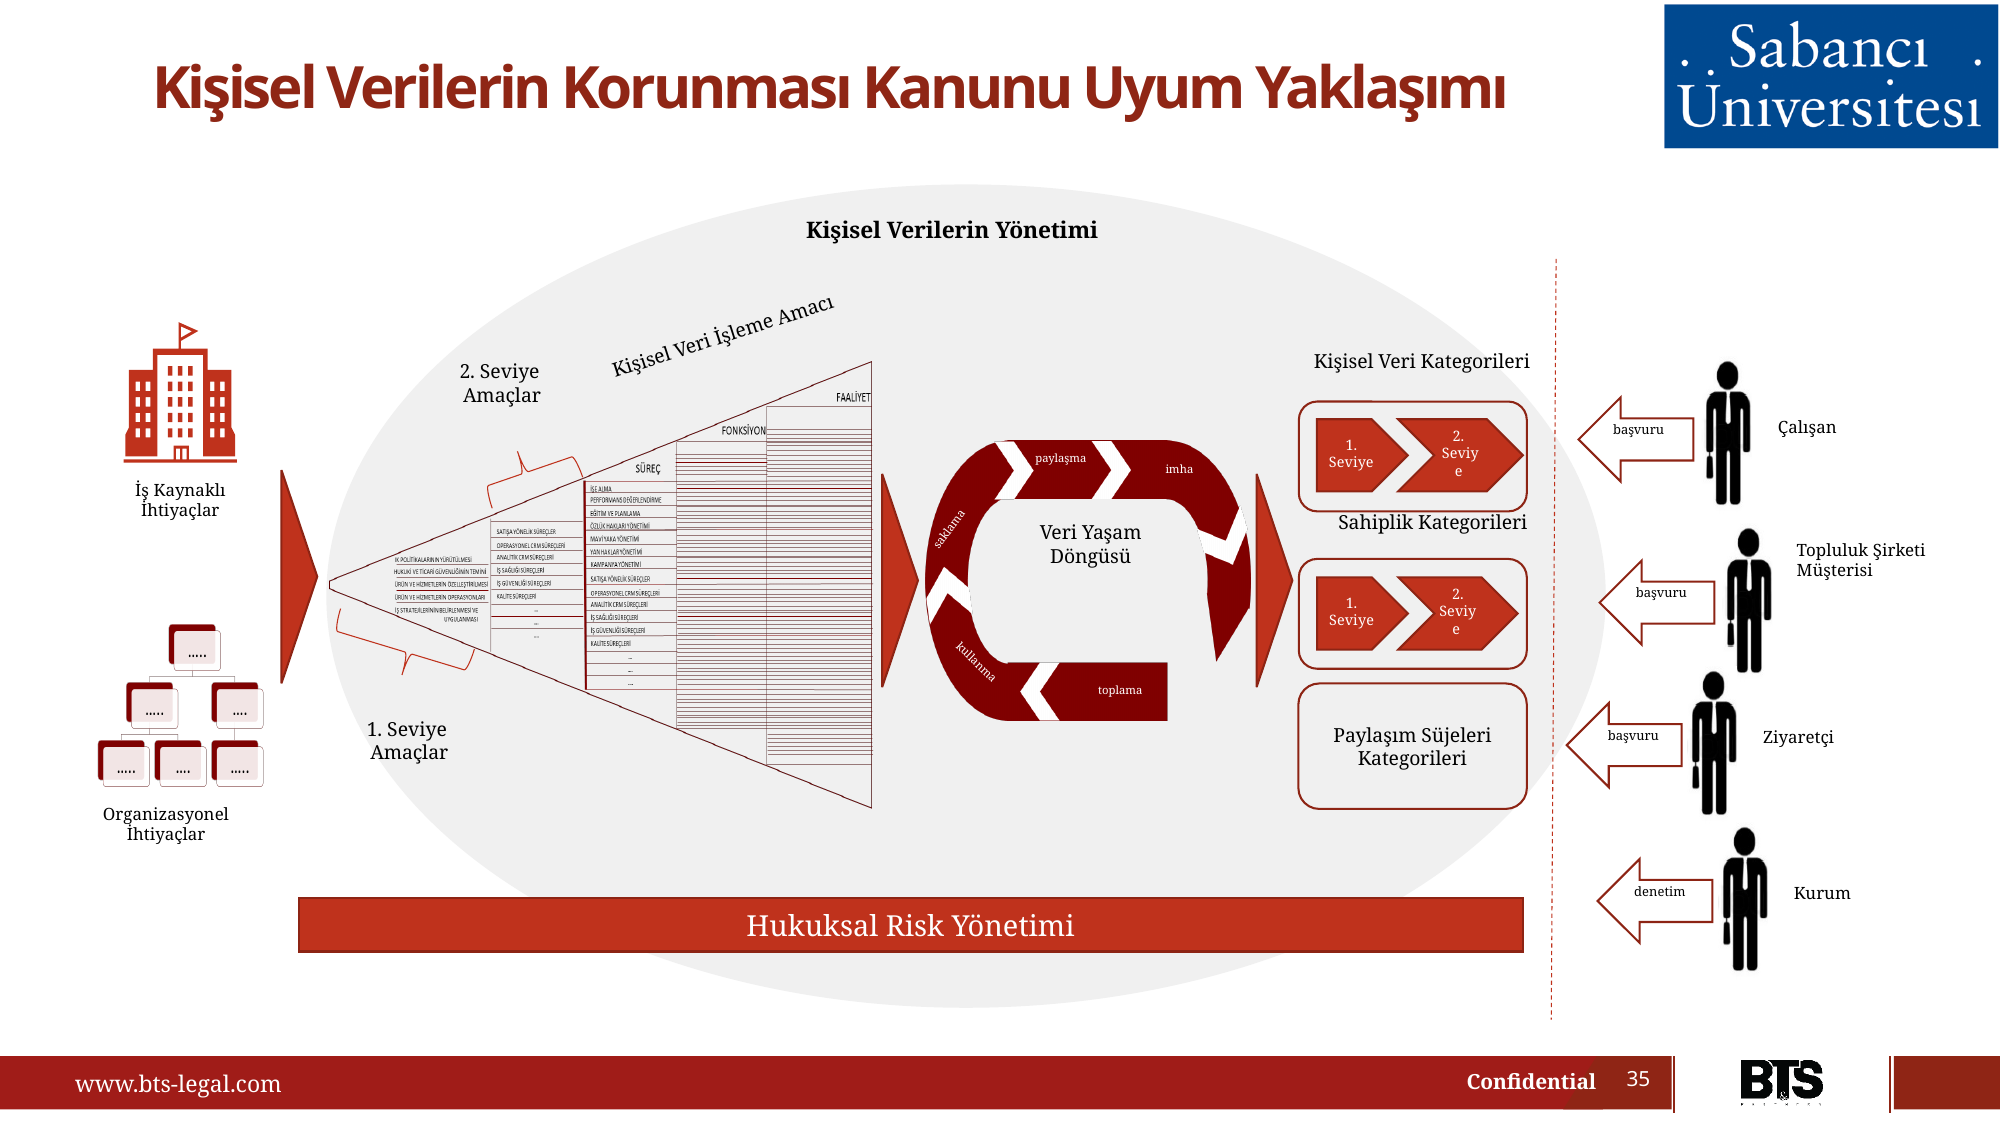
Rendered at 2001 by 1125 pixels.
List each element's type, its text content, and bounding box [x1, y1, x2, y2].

slide_number 35 [1603, 1050, 1674, 1110]
title Kişisel Verilerin Korunması Kanunu Uyum Yaklaşımı [137, 45, 1567, 134]
picture [1741, 1055, 1823, 1110]
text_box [68, 184, 1948, 1020]
picture [1662, 2, 2000, 150]
